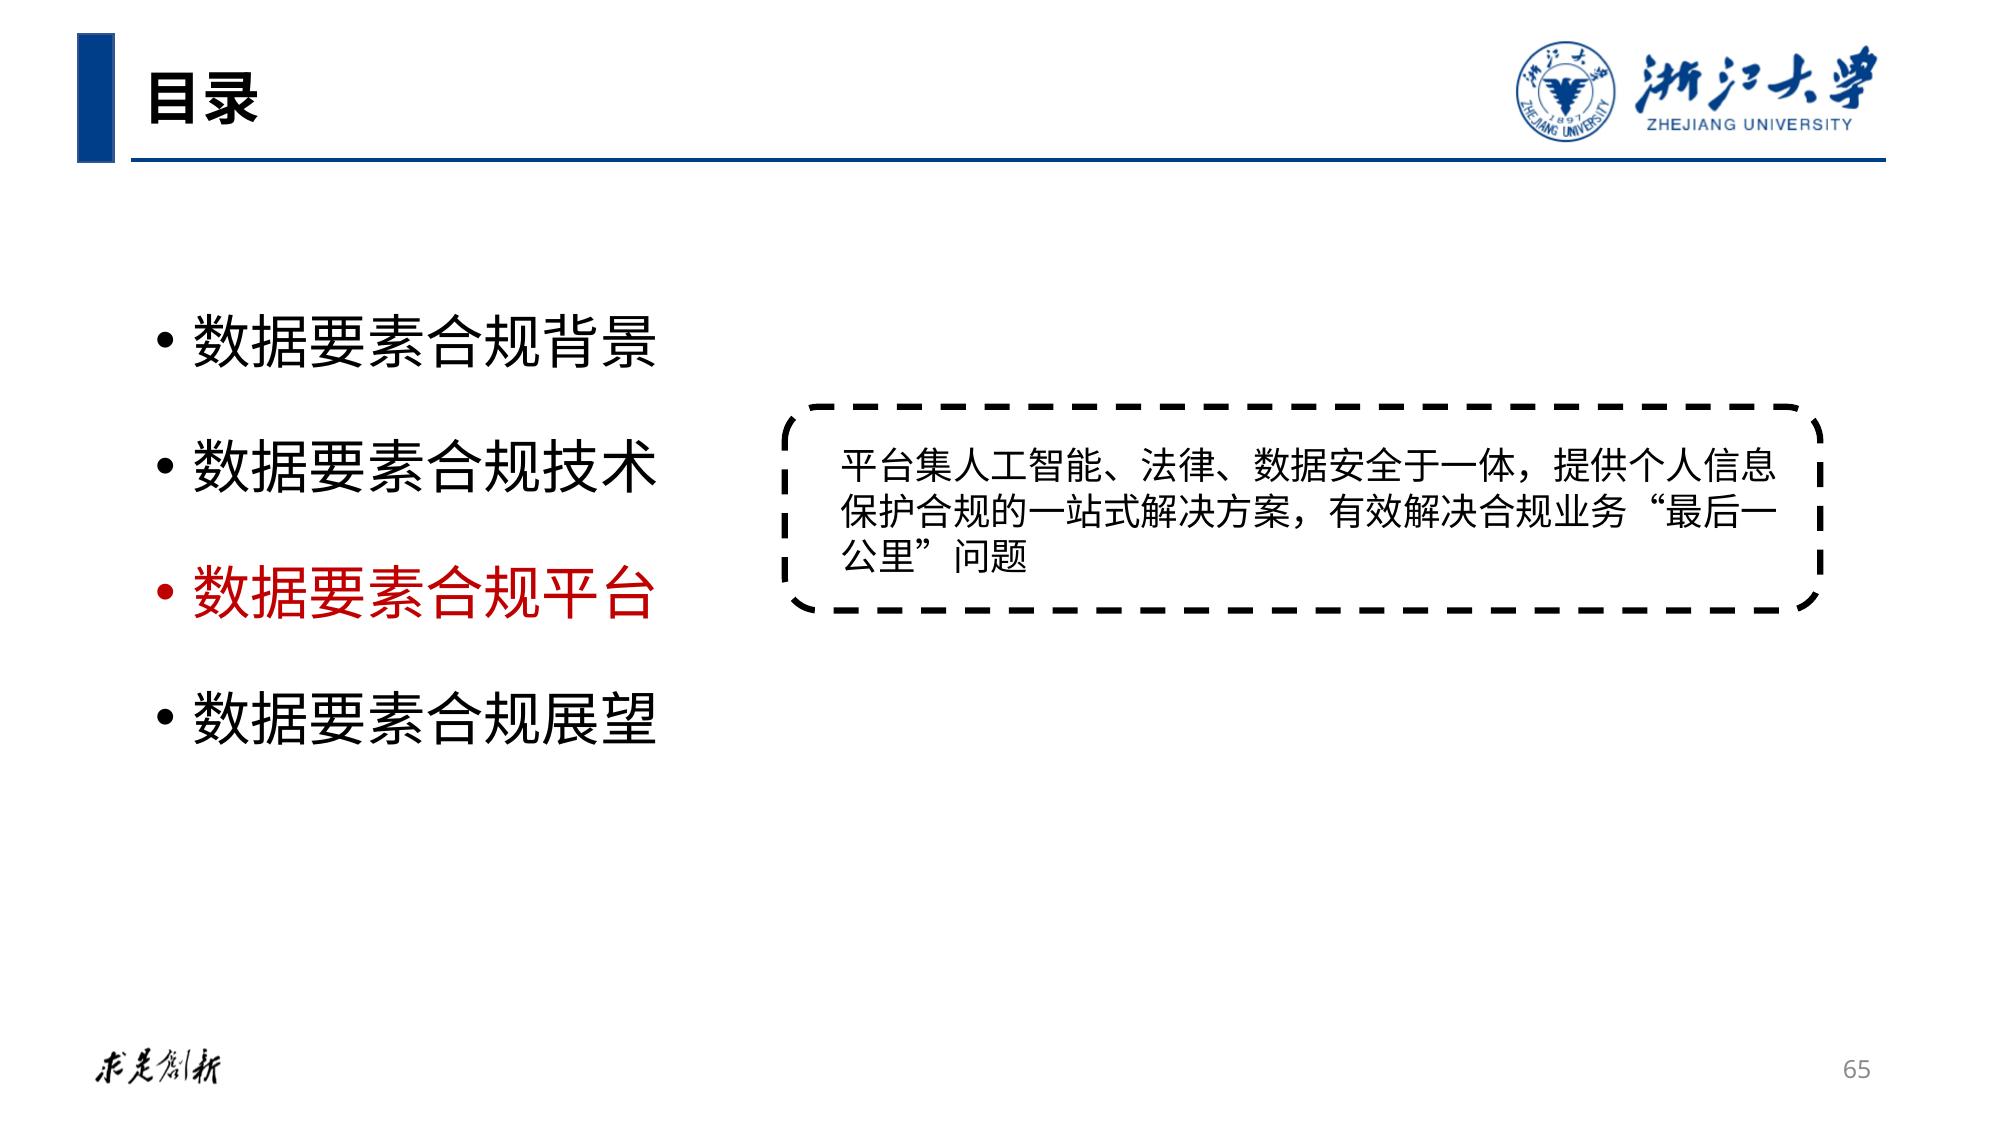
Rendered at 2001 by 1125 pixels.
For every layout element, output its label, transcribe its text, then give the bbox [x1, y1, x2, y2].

picture [76, 1036, 239, 1096]
text_box [783, 405, 1822, 612]
text_box 数据要素合规背景 数据要素合规技术 数据要素合规平台 数据要素合规展望 [140, 262, 1943, 1005]
slide_number 65 [1548, 1041, 1887, 1101]
picture [1488, 24, 1887, 146]
text_box 目录 [118, 53, 286, 171]
